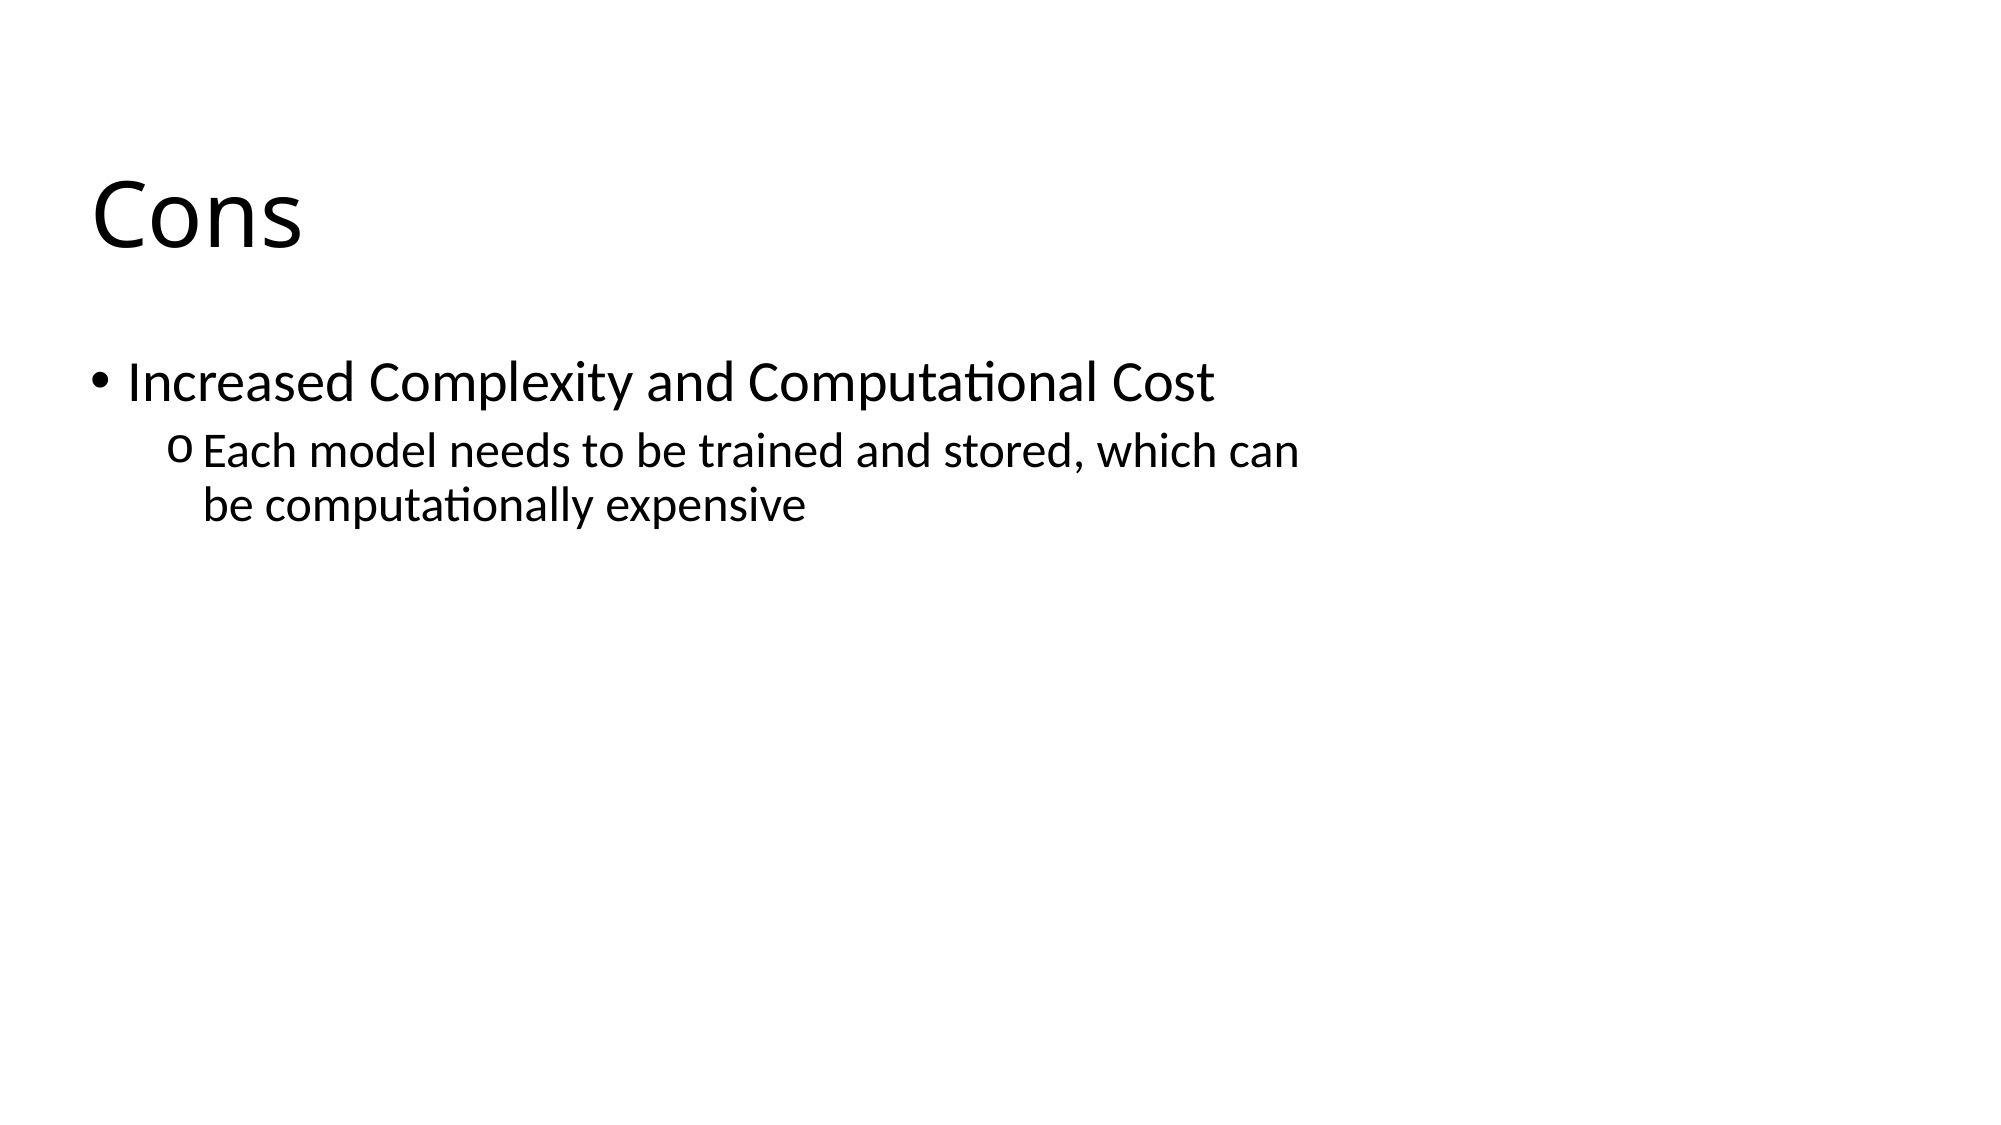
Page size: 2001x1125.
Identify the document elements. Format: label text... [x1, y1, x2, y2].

list Increased Complexity and Computational Cost Each model needs to be trained and stored, which can be computationally expensive [75, 343, 1336, 1014]
title Cons [75, 109, 1336, 327]
